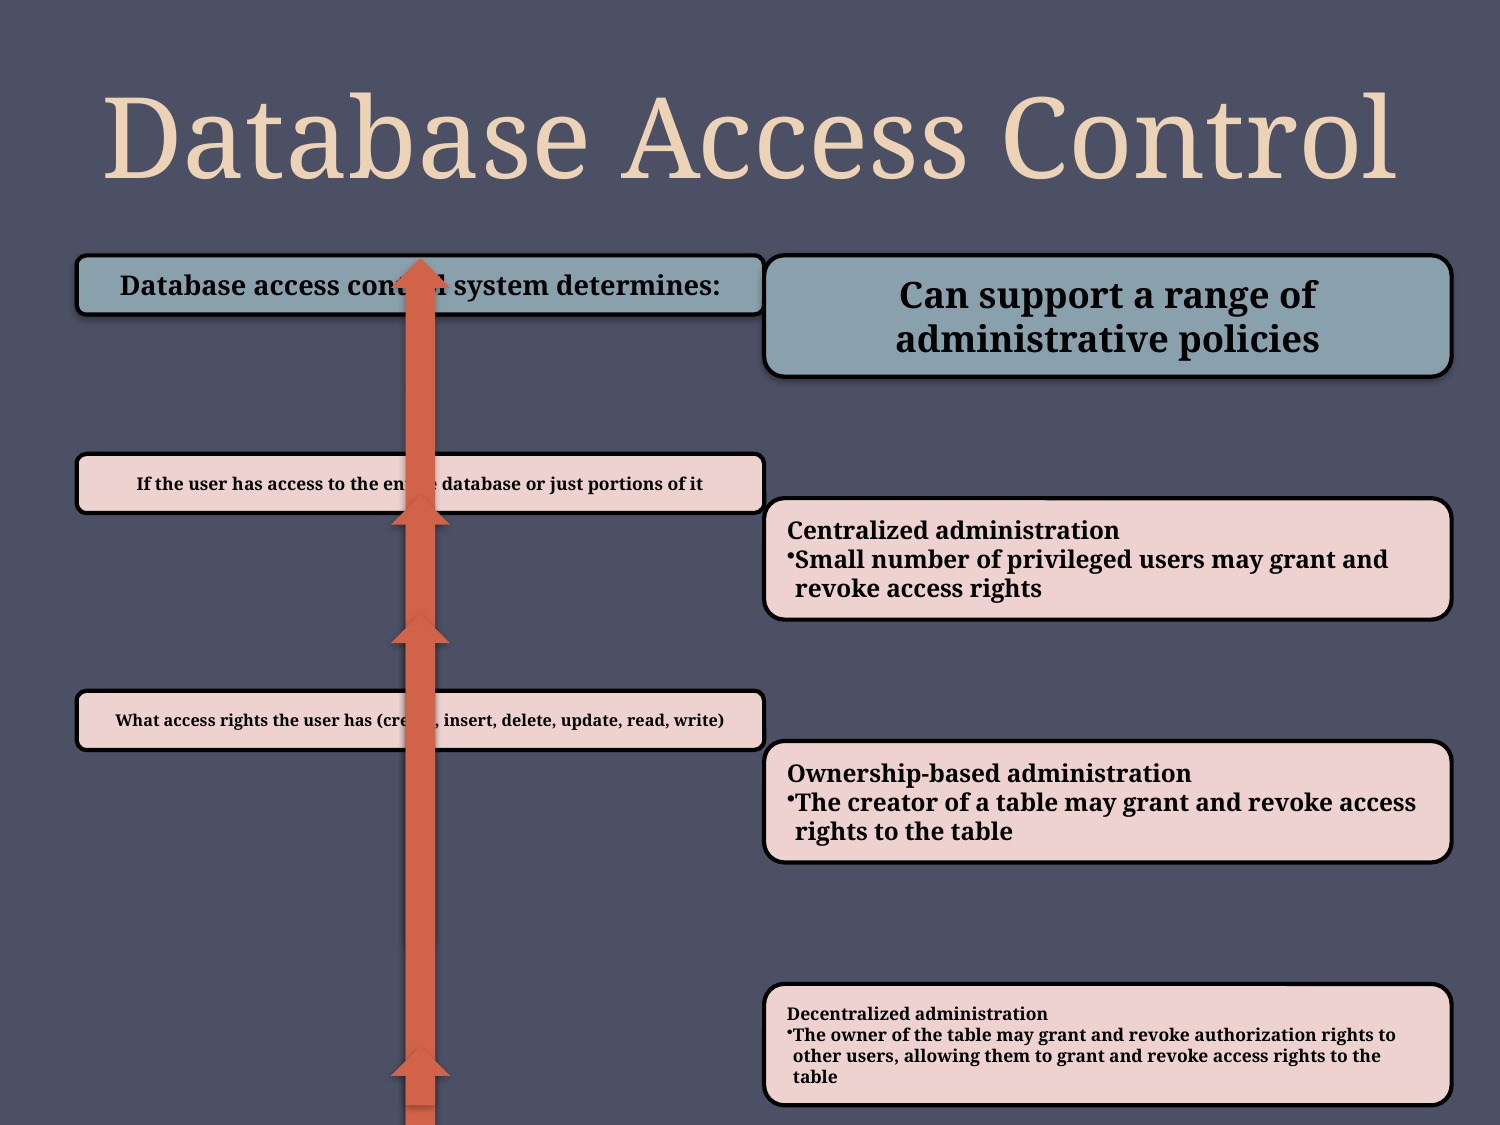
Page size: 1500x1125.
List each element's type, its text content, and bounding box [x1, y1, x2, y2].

title Database Access Control [75, 0, 1425, 209]
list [76, 255, 1452, 1106]
